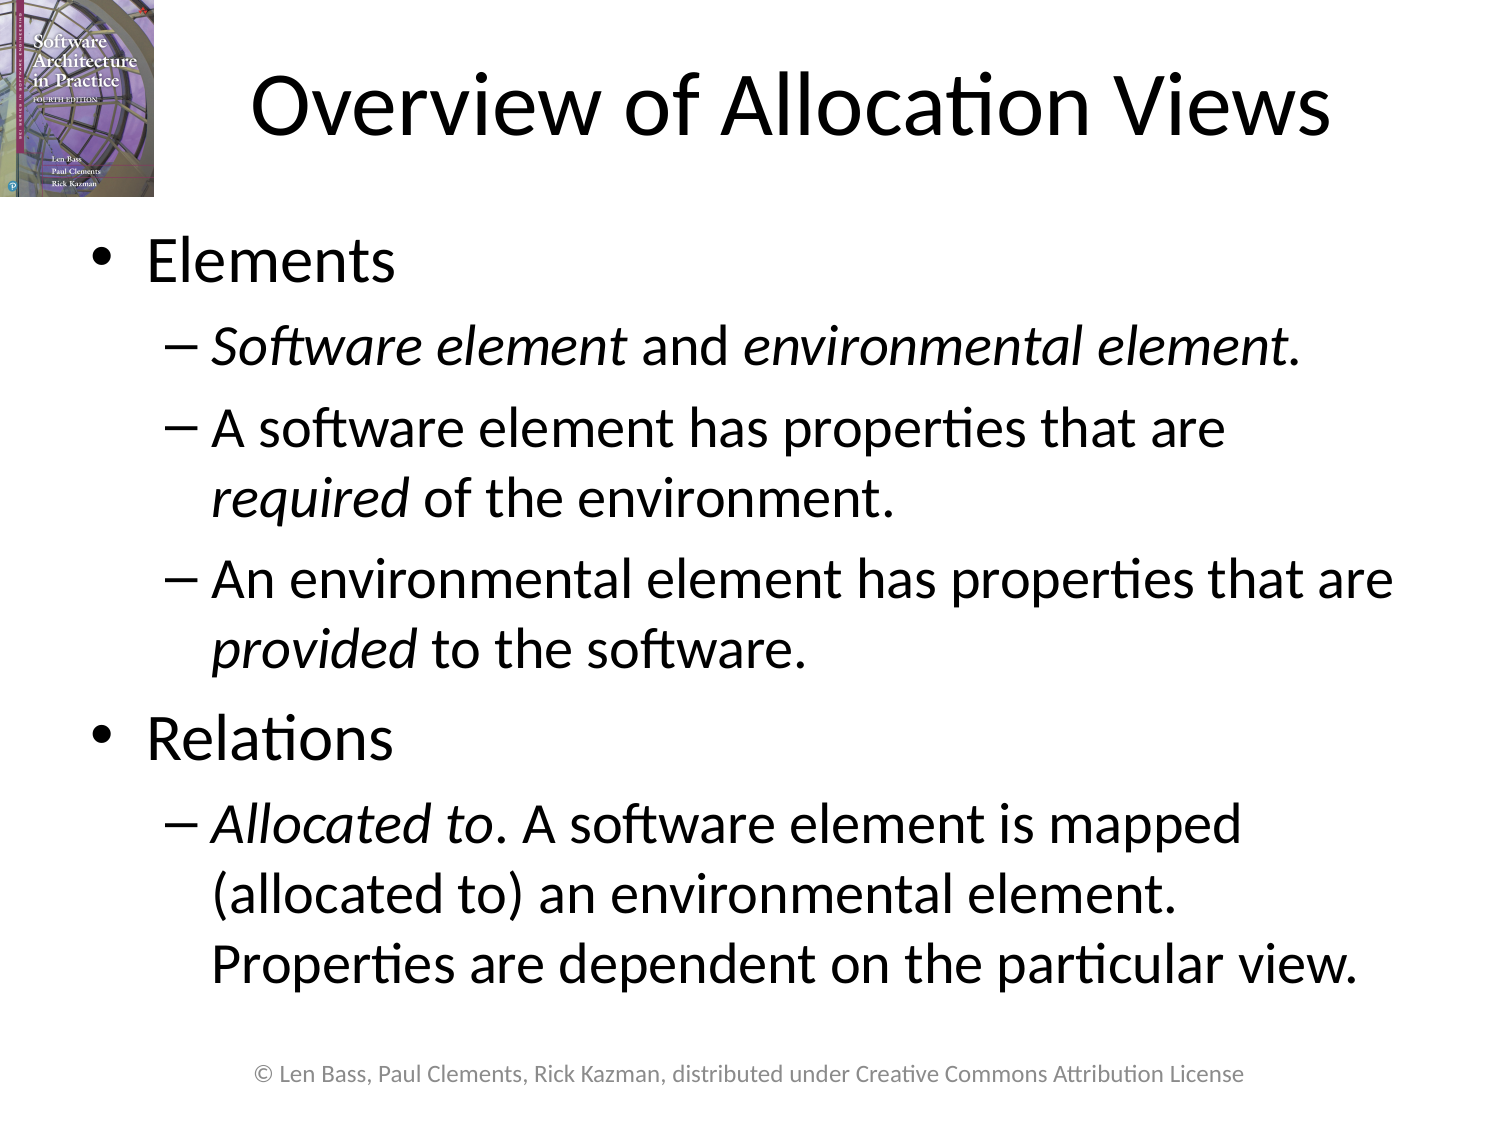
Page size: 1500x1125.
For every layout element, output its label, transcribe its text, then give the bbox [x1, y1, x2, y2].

picture [0, 0, 154, 197]
list Elements Software element and environmental element. A software element has properties that are required of the environment. An environmental element has properties that are provided to the software. Relations Allocated to. A software element is mapped (allocated to) an environmental element. Properties are dependent on the particular view. [75, 208, 1425, 1005]
title Overview of Allocation Views [159, 45, 1425, 173]
footer © Len Bass, Paul Clements, Rick Kazman, distributed under Creative Commons Attribution License [230, 1042, 1270, 1103]
